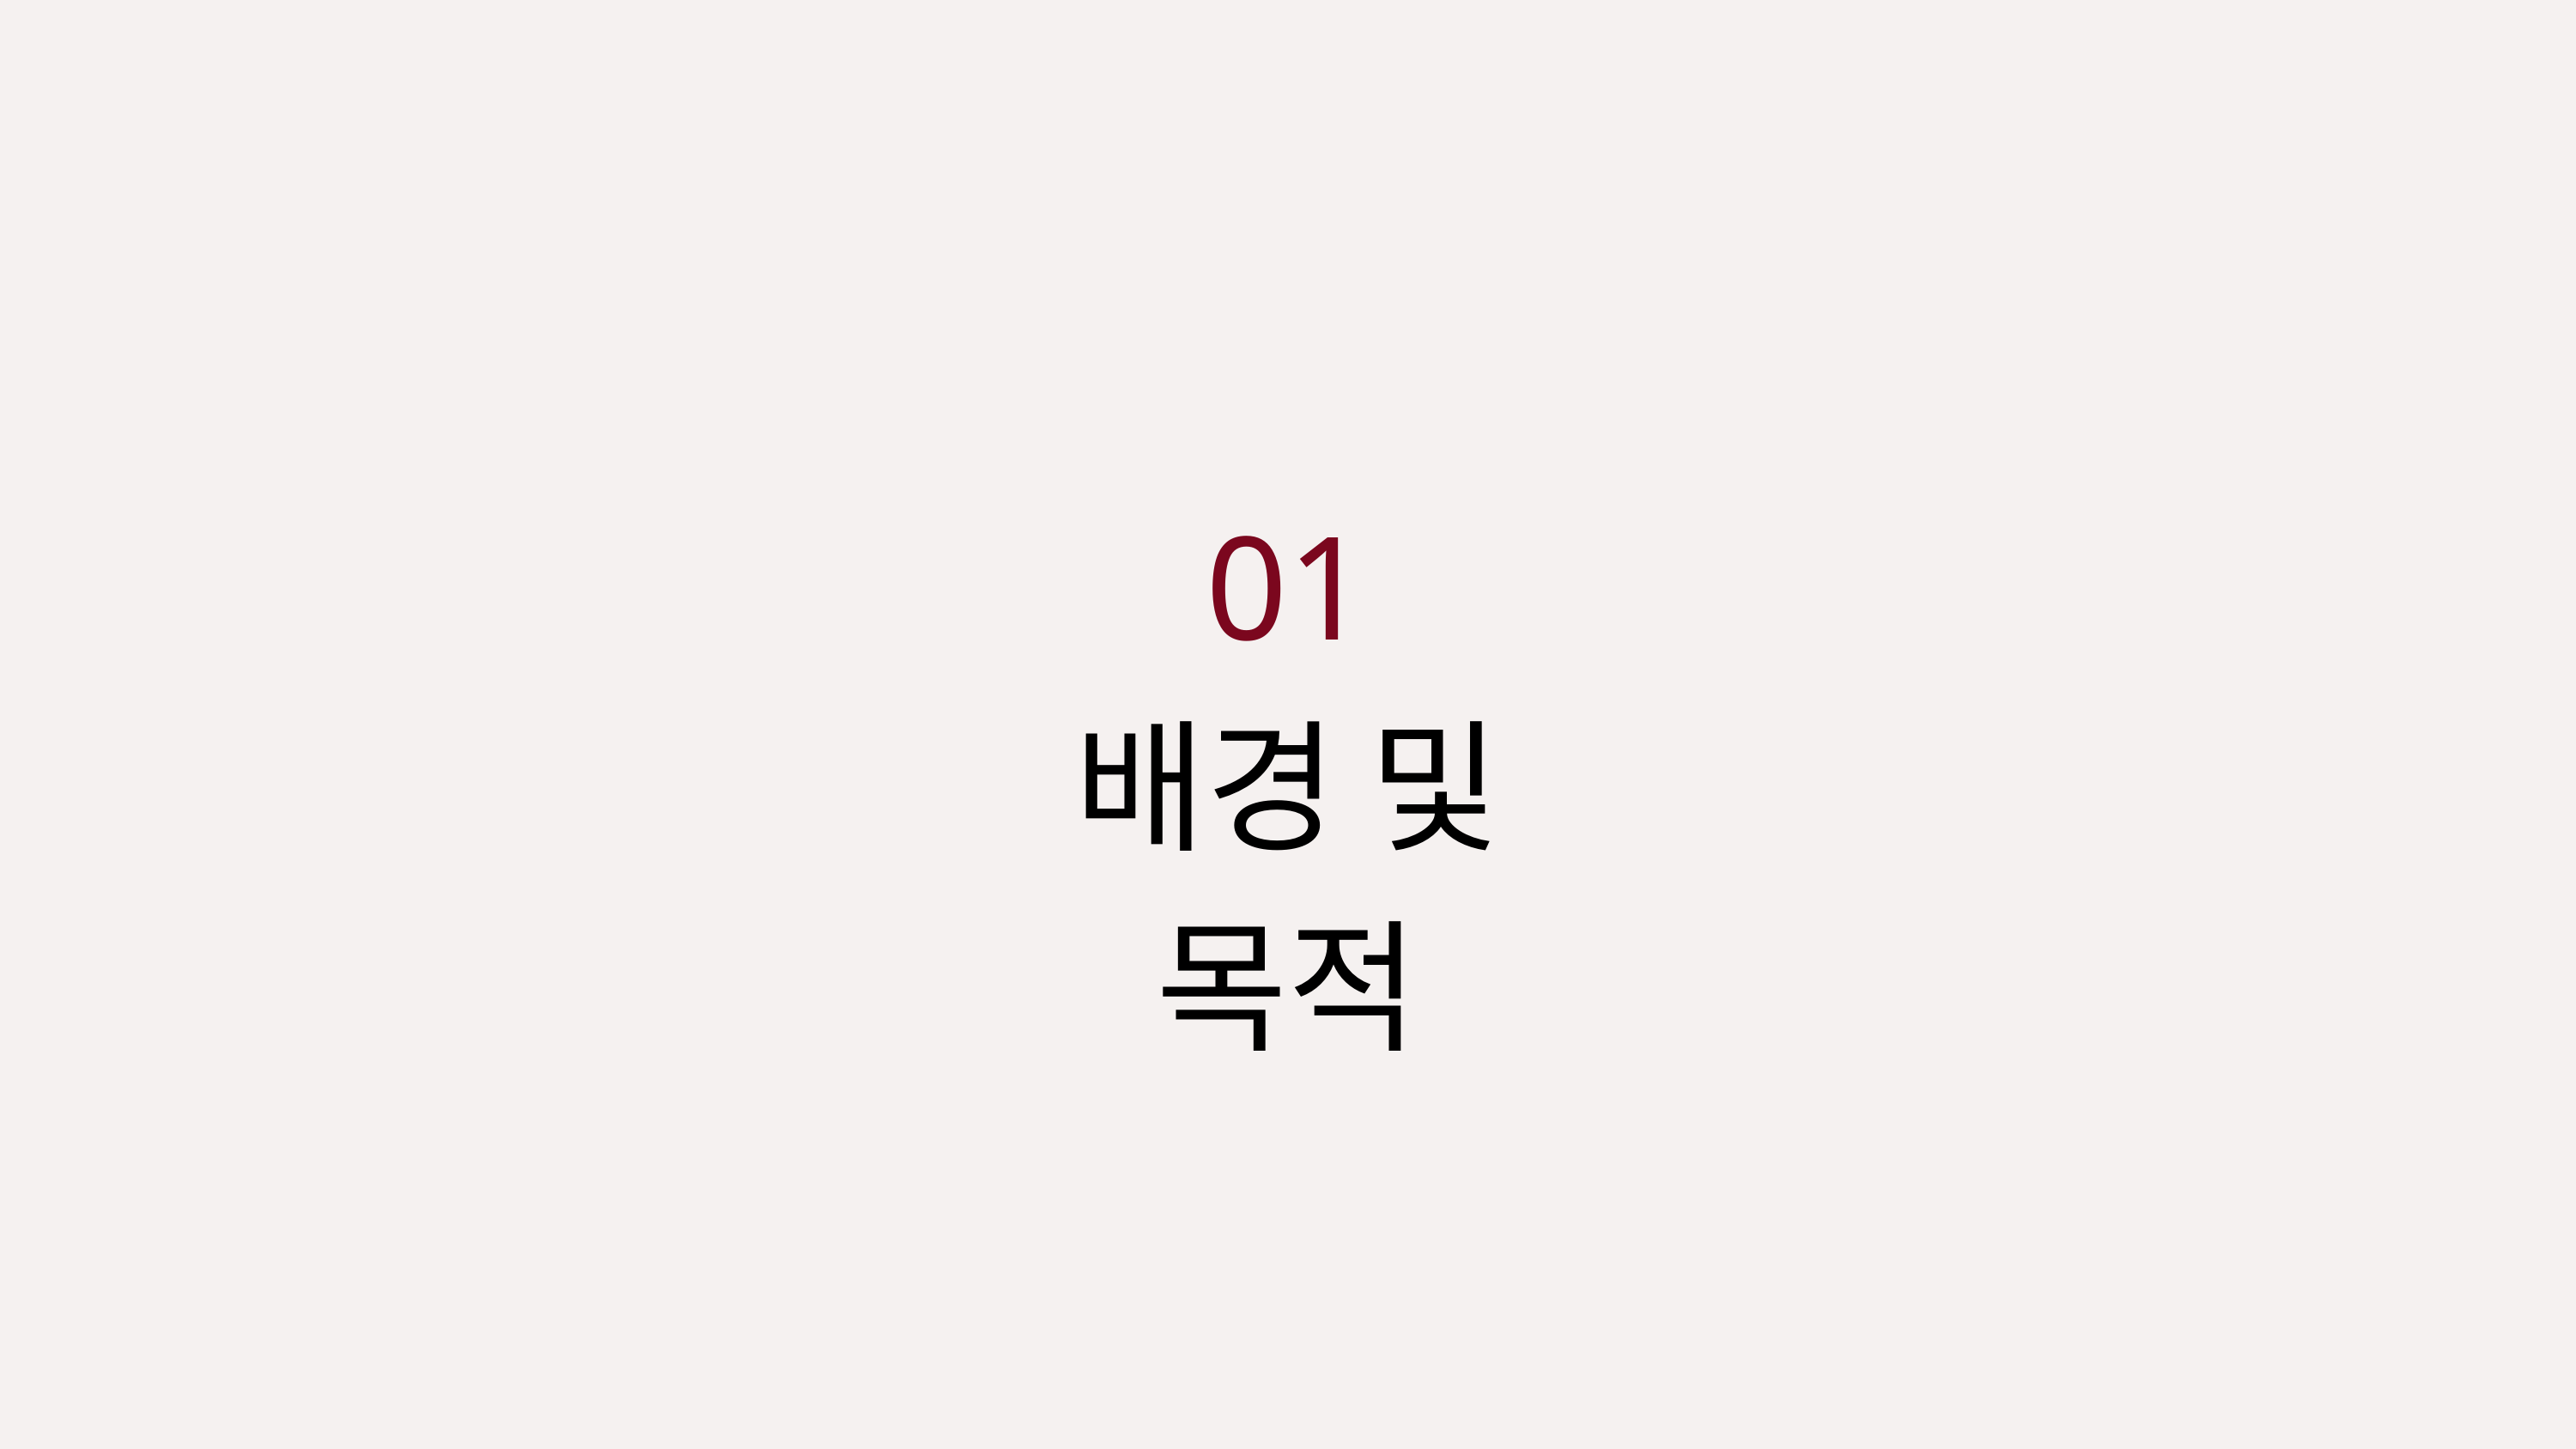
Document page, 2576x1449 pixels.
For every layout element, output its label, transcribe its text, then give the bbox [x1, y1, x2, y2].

text_box 01 배경 및 목적 [927, 468, 1649, 1070]
